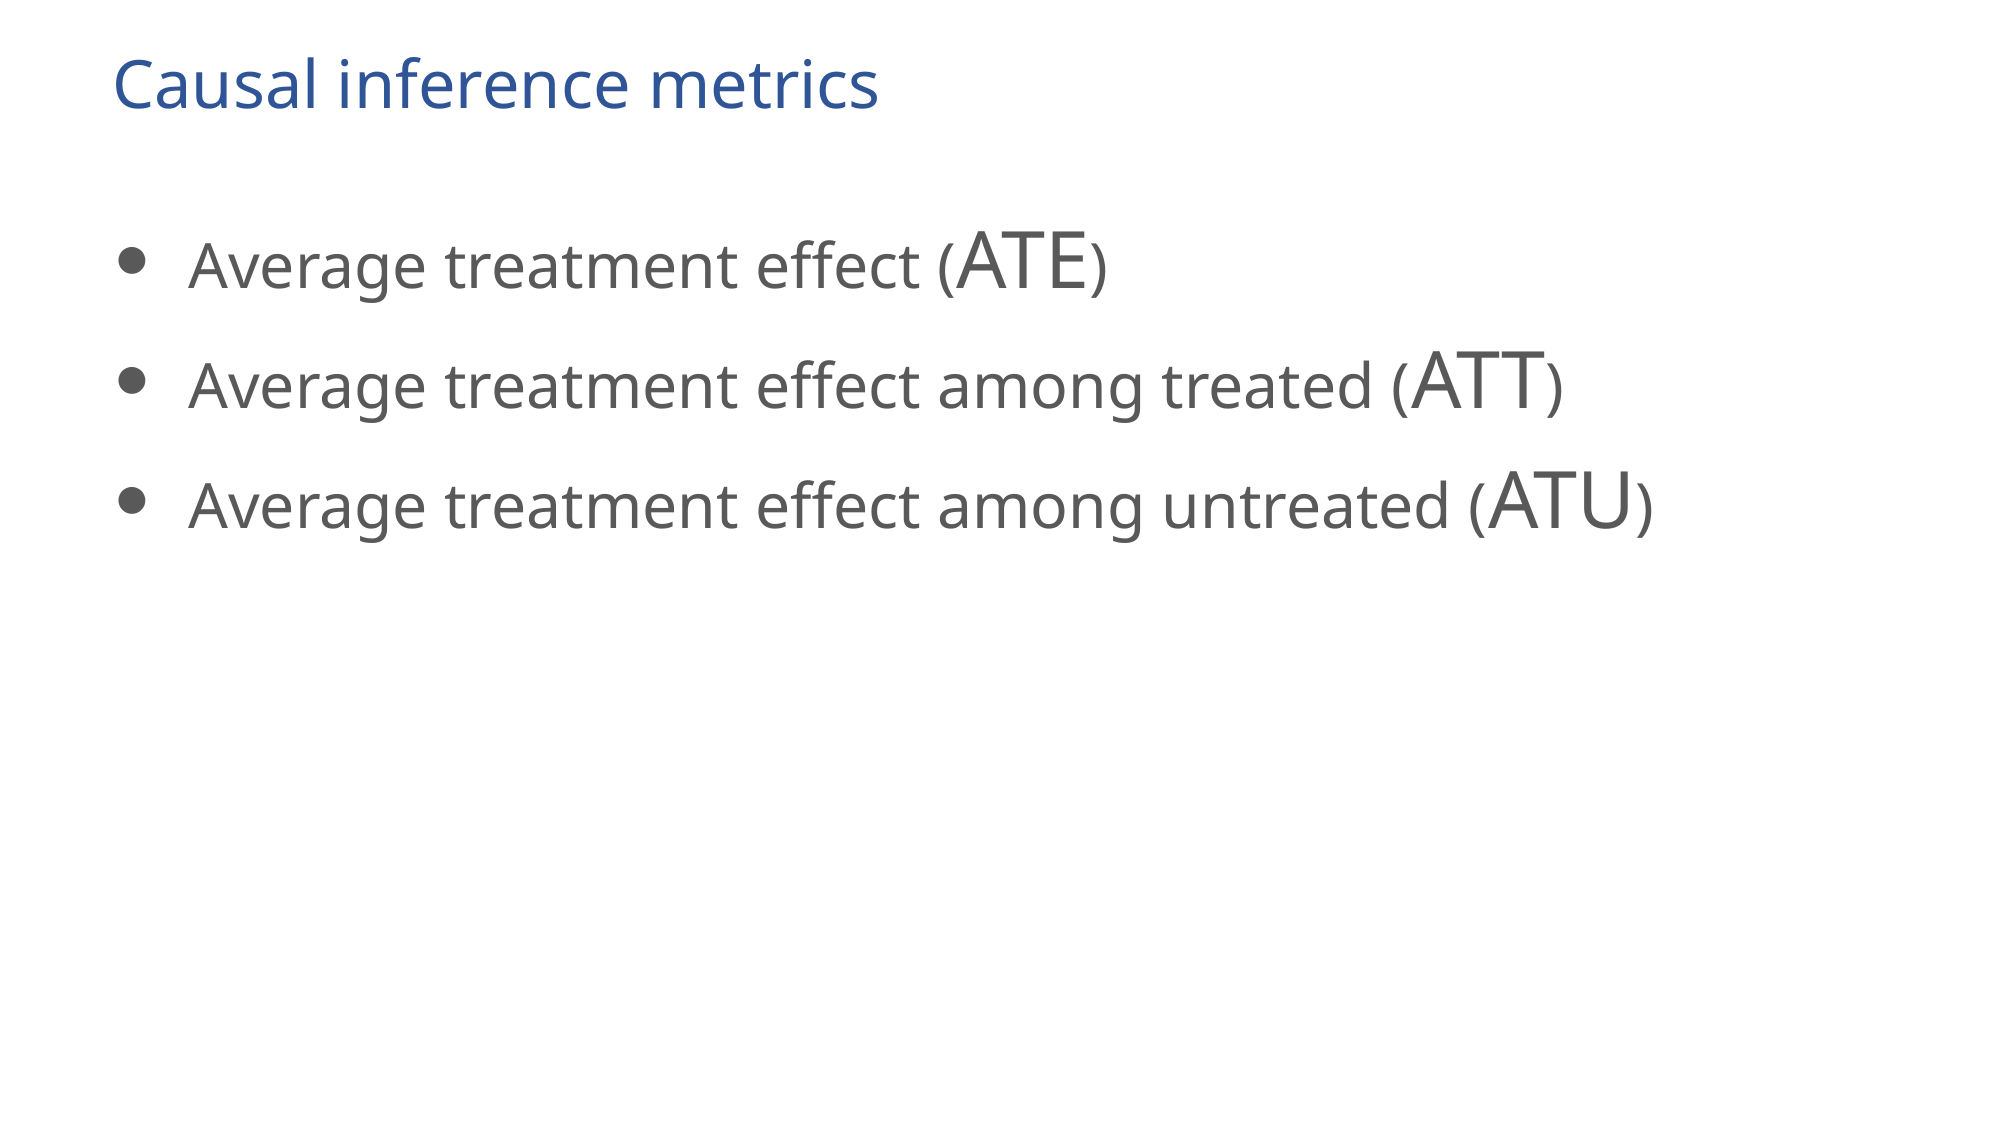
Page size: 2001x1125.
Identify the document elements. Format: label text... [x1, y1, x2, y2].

text_box Causal inference metrics [97, 35, 1952, 158]
list Average treatment effect (ATE) Average treatment effect among treated (ATT) Average treatment effect among untreated (ATU) [68, 189, 1932, 1049]
